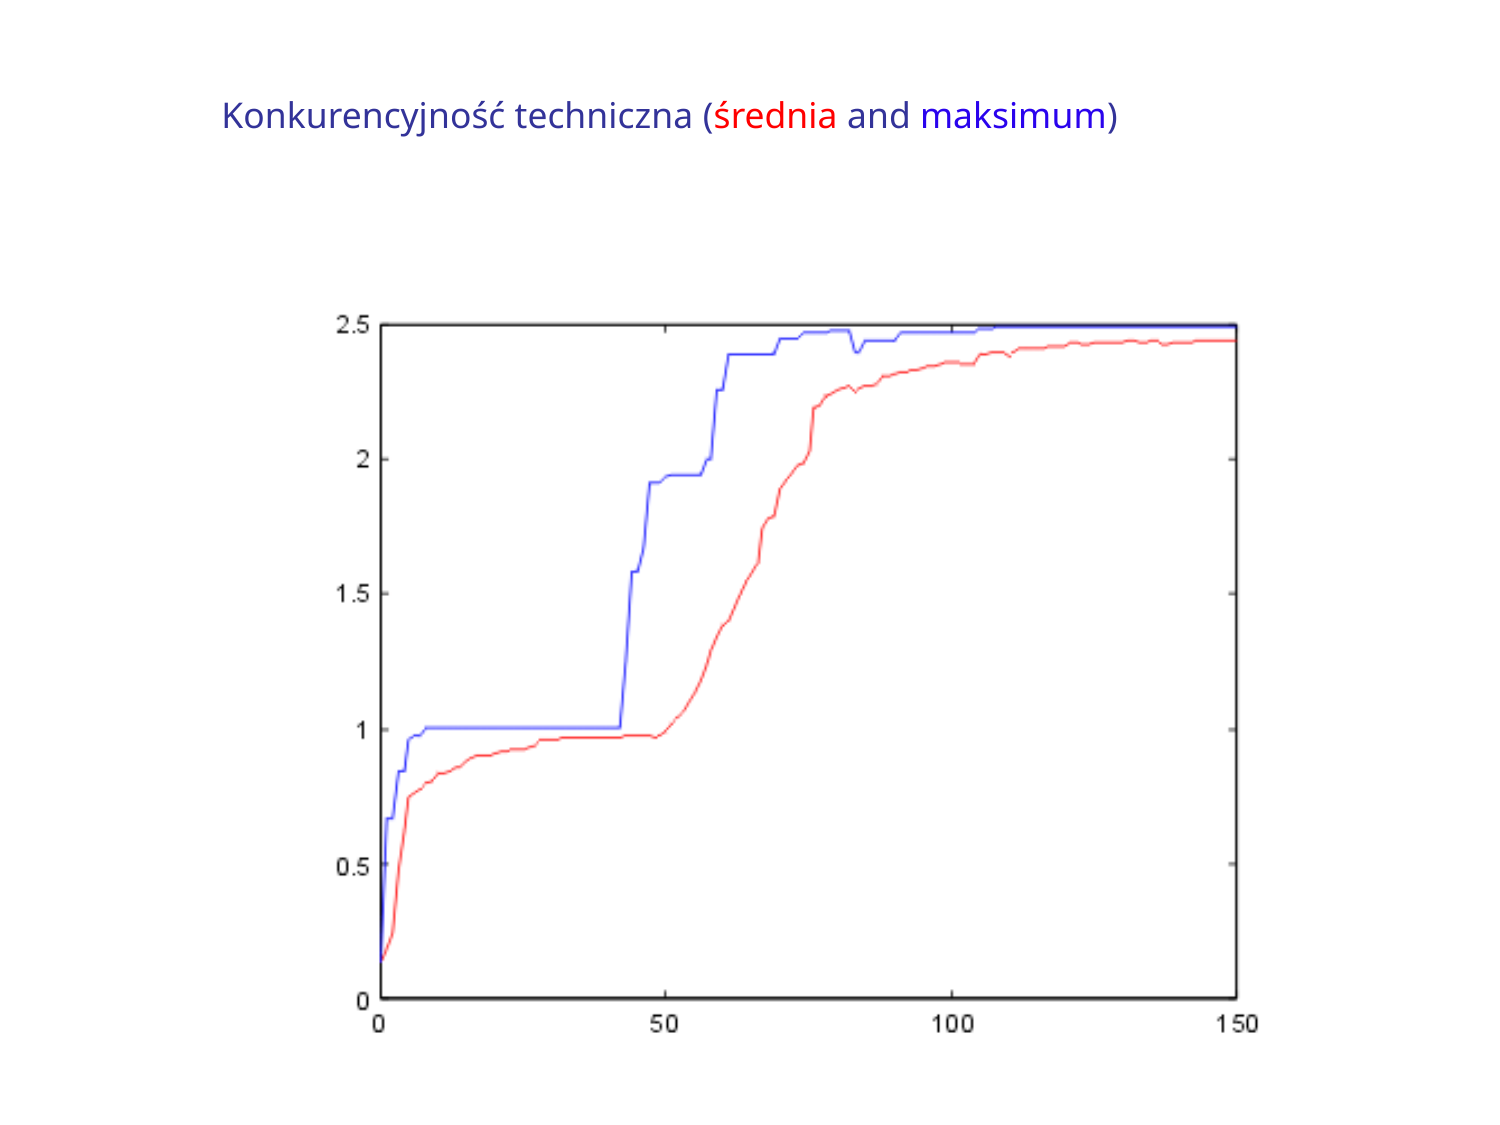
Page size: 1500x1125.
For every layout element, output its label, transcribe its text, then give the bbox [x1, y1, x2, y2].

title Konkurencyjność techniczna (średnia and maksimum) [206, 43, 1450, 144]
picture [237, 262, 1351, 1098]
